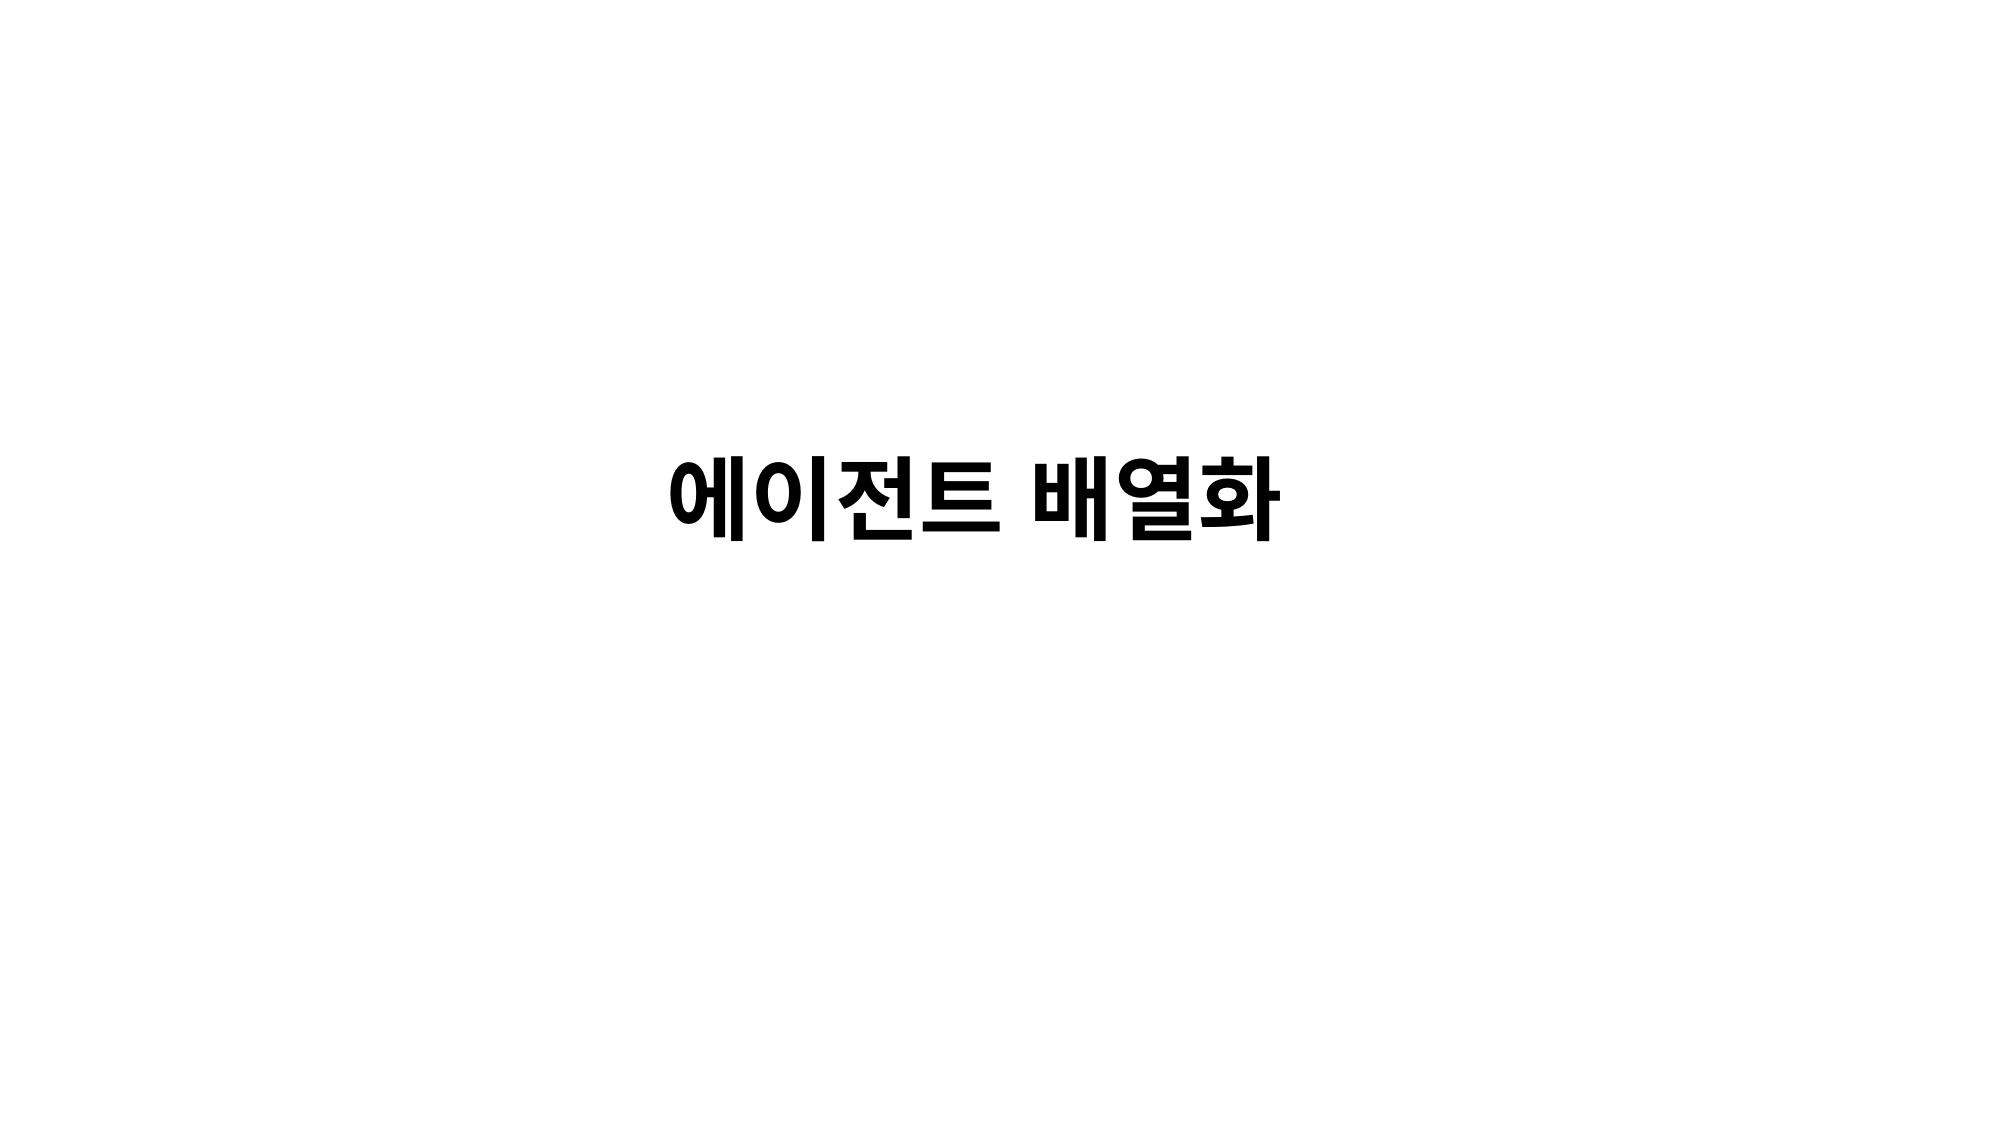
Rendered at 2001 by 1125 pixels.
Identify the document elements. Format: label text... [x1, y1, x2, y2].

text_box 에이전트 배열화 [651, 434, 2000, 560]
